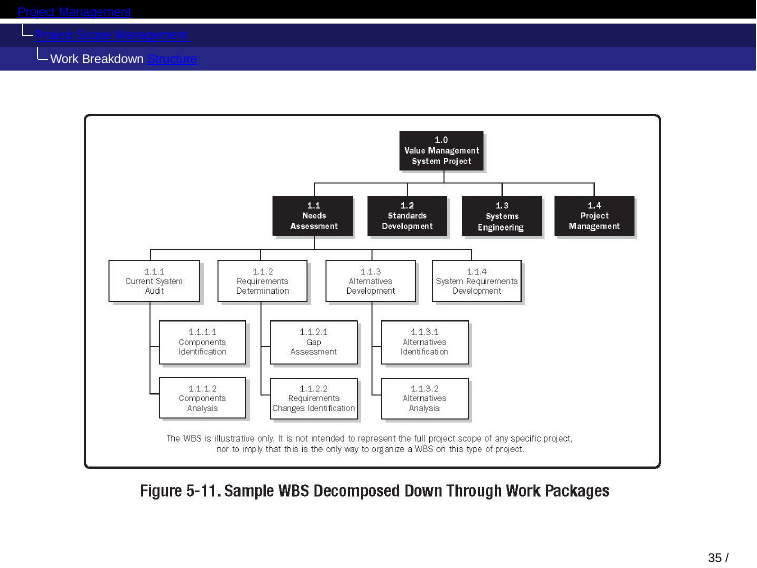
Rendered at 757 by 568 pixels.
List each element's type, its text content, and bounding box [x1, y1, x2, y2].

text_box [83, 112, 667, 502]
text_box Project Scope Management Work Breakdown Structure [33, 16, 202, 66]
text_box [202, 23, 756, 47]
text_box [0, 47, 756, 71]
text_box [0, 23, 33, 47]
text_box Project Management [0, 0, 756, 19]
slide_number 35 / 53 [701, 548, 746, 568]
